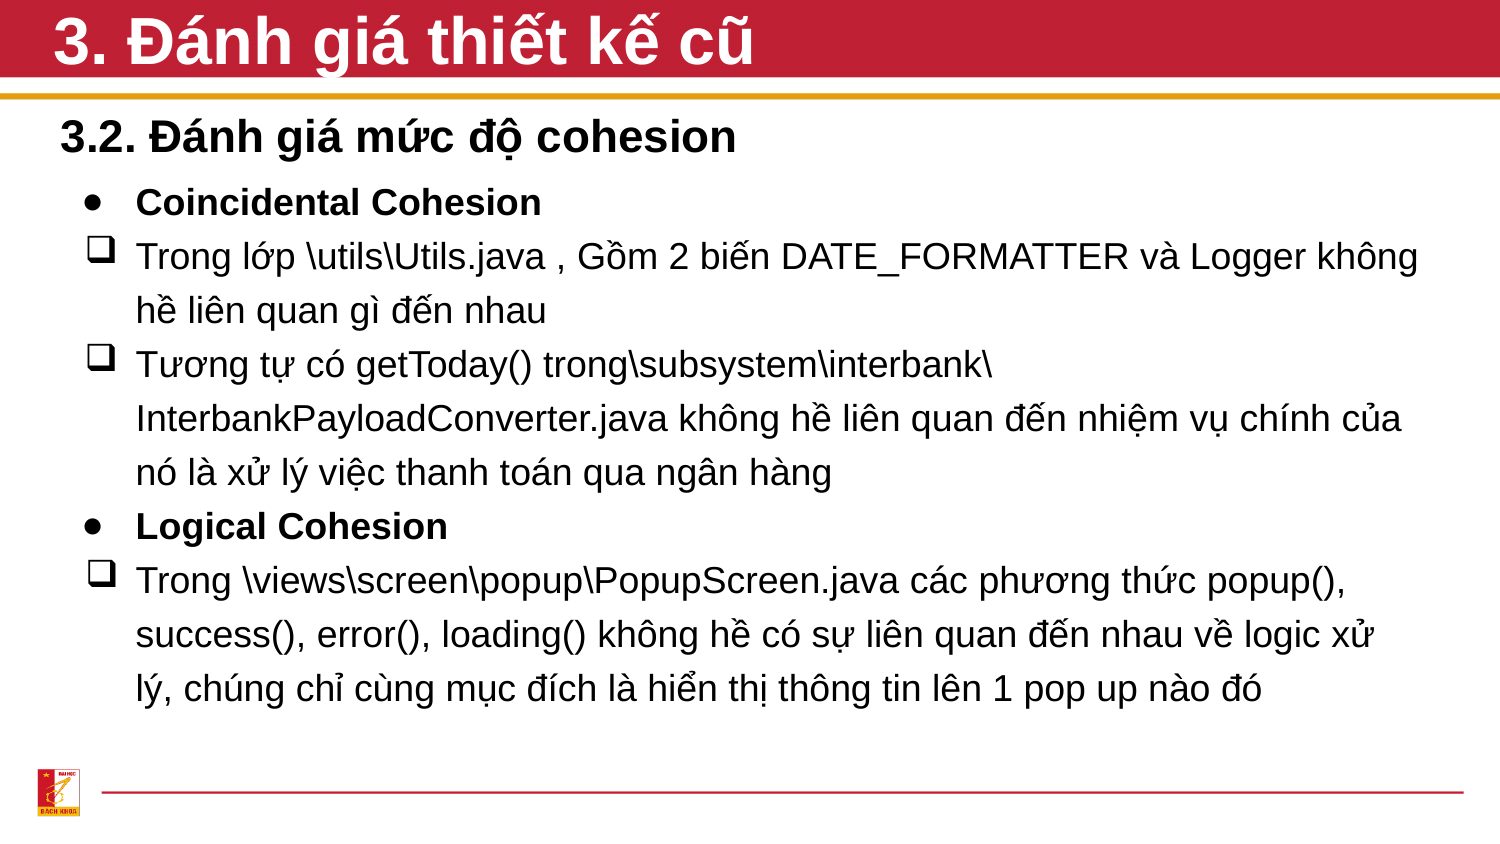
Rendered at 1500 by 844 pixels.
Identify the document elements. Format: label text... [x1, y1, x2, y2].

list 3.2. Đánh giá mức độ cohesion Coincidental Cohesion Trong lớp \utils\Utils.java , Gồm 2 biến DATE_FORMATTER và Logger không hề liên quan gì đến nhau Tương tự có getToday() trong\subsystem\interbank\InterbankPayloadConverter.java không hề liên quan đến nhiệm vụ chính của nó là xử lý việc thanh toán qua ngân hàng Logical Cohesion Trong \views\screen\popup\PopupScreen.java các phương thức popup(), success(), error(), loading() không hề có sự liên quan đến nhau về logic xử lý, chúng chỉ cùng mục đích là hiển thị thông tin lên 1 pop up nào đó [45, 105, 1437, 783]
title 3. Đánh giá thiết kế cũ [38, 9, 1462, 66]
picture [0, 0, 1500, 844]
